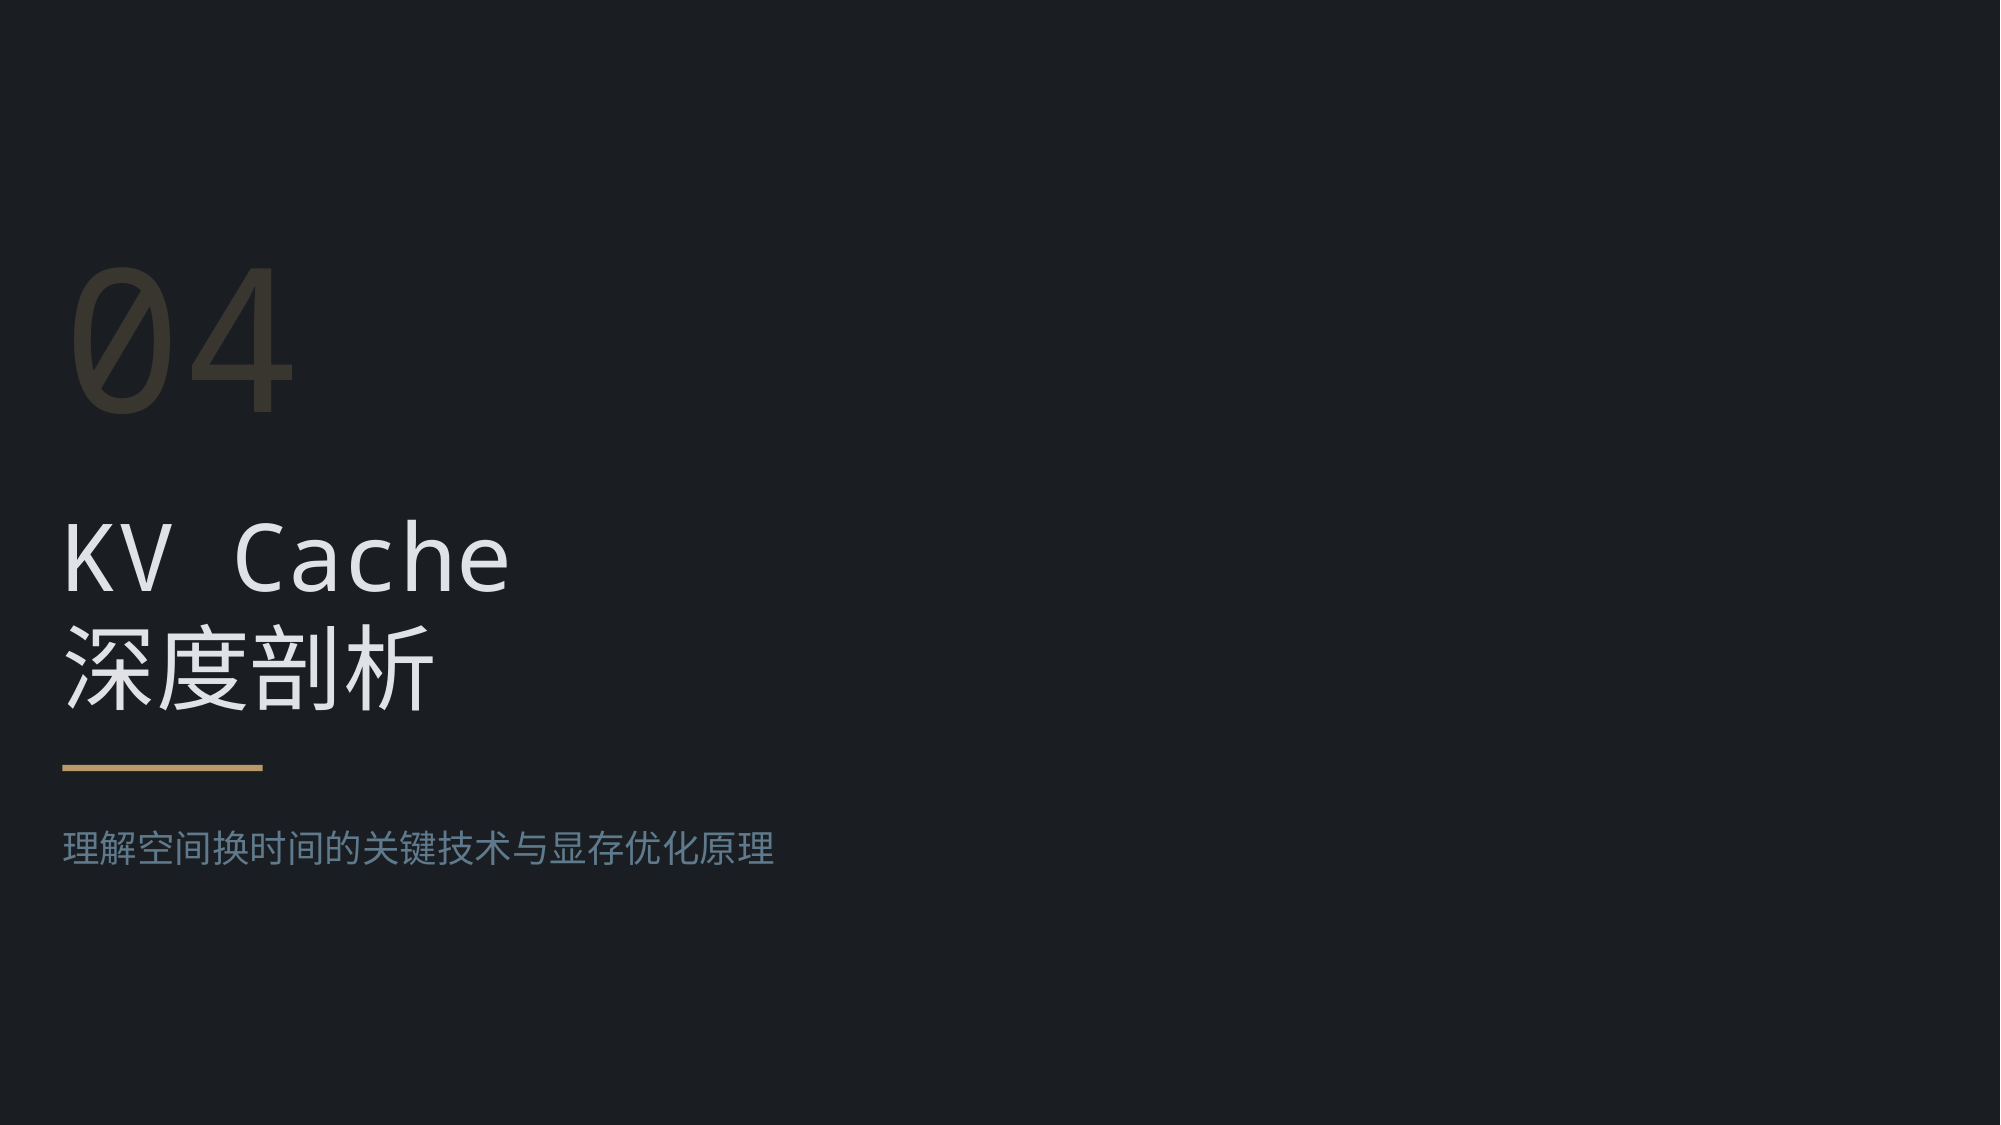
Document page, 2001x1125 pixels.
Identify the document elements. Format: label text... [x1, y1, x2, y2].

text_box [62, 764, 263, 772]
text_box 理解空间换时间的关键技术与显存优化原理 [62, 808, 794, 870]
text_box 04 [62, 235, 399, 475]
text_box KV Cache 深度剖析 [62, 492, 822, 728]
